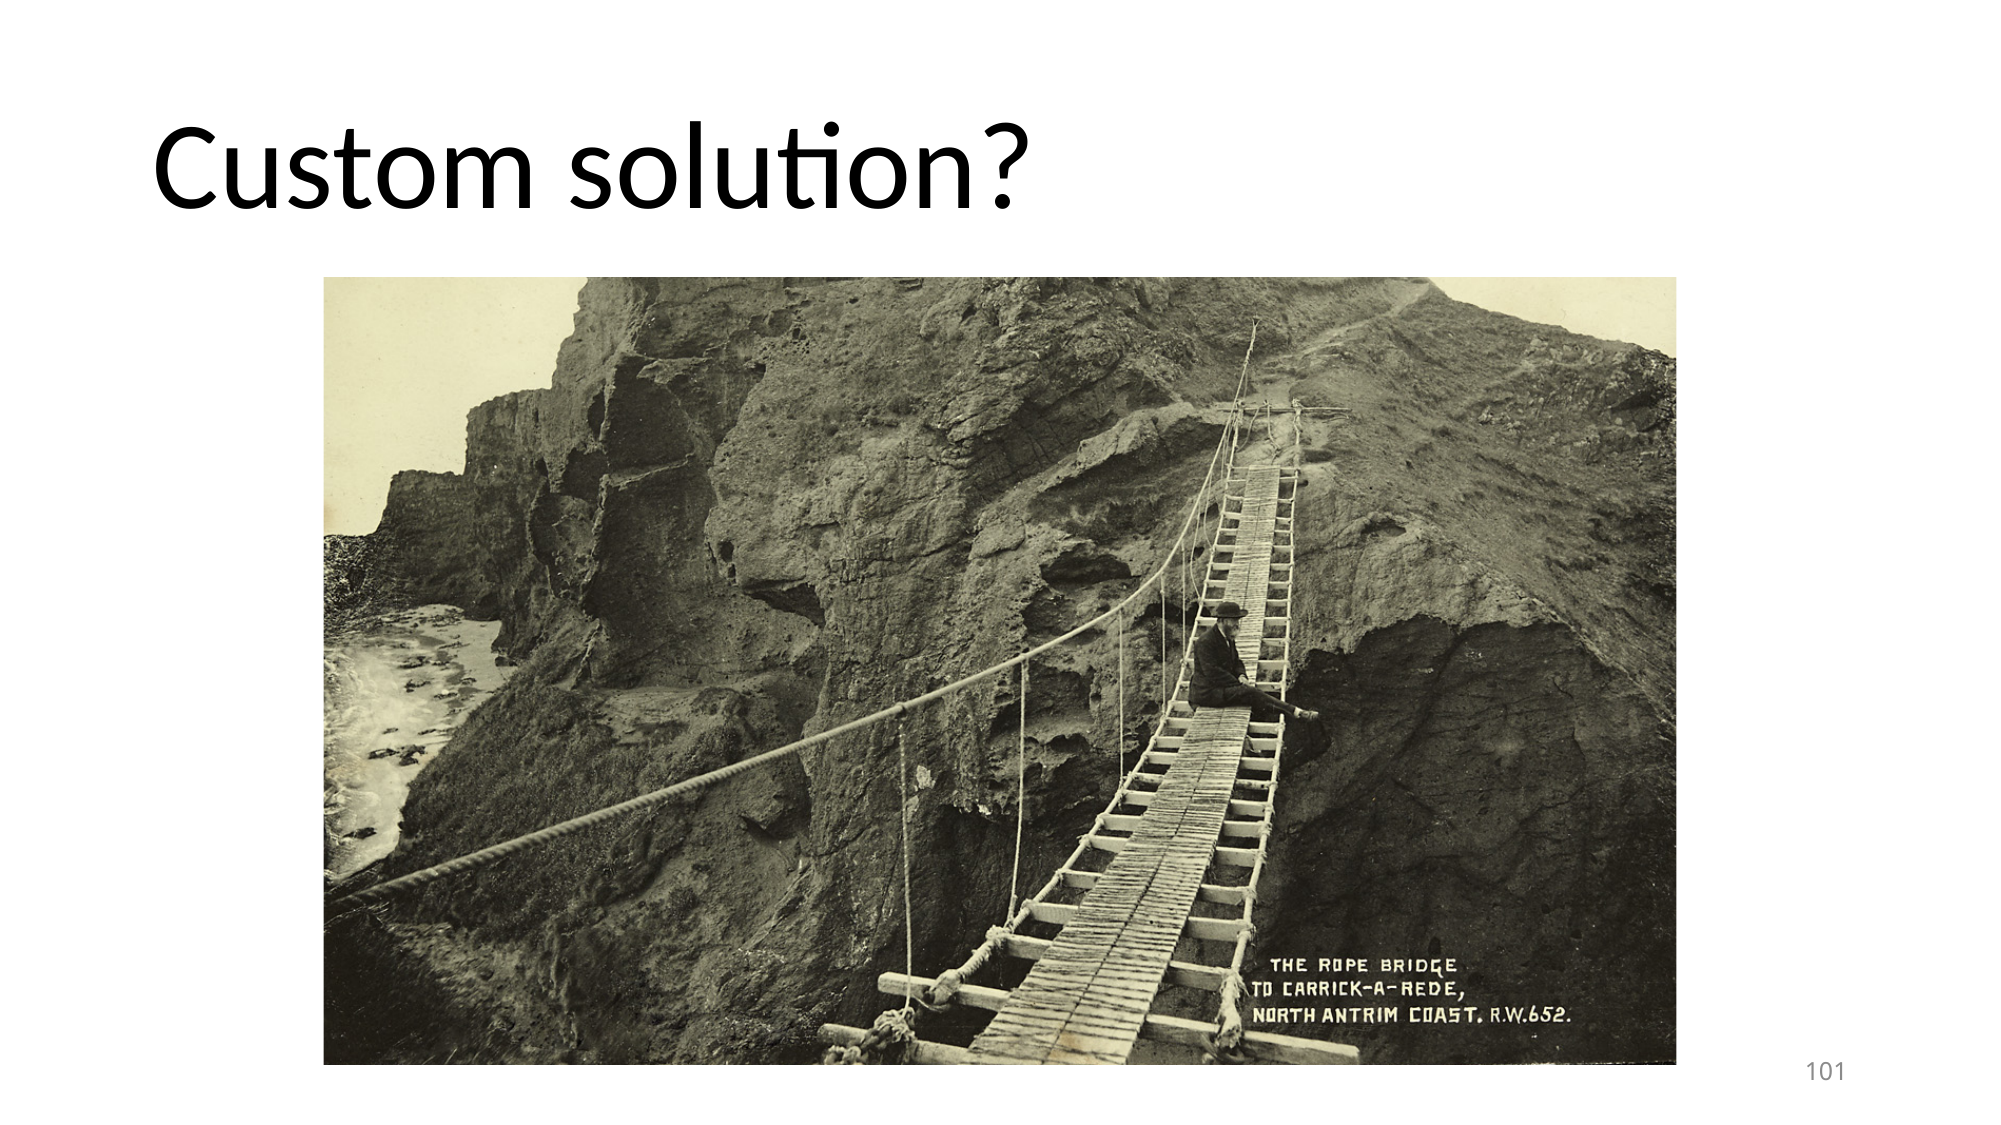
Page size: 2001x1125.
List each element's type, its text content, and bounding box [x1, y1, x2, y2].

title Custom solution? [137, 59, 1863, 278]
slide_number 101 [1412, 1042, 1863, 1103]
picture [323, 277, 1677, 1066]
